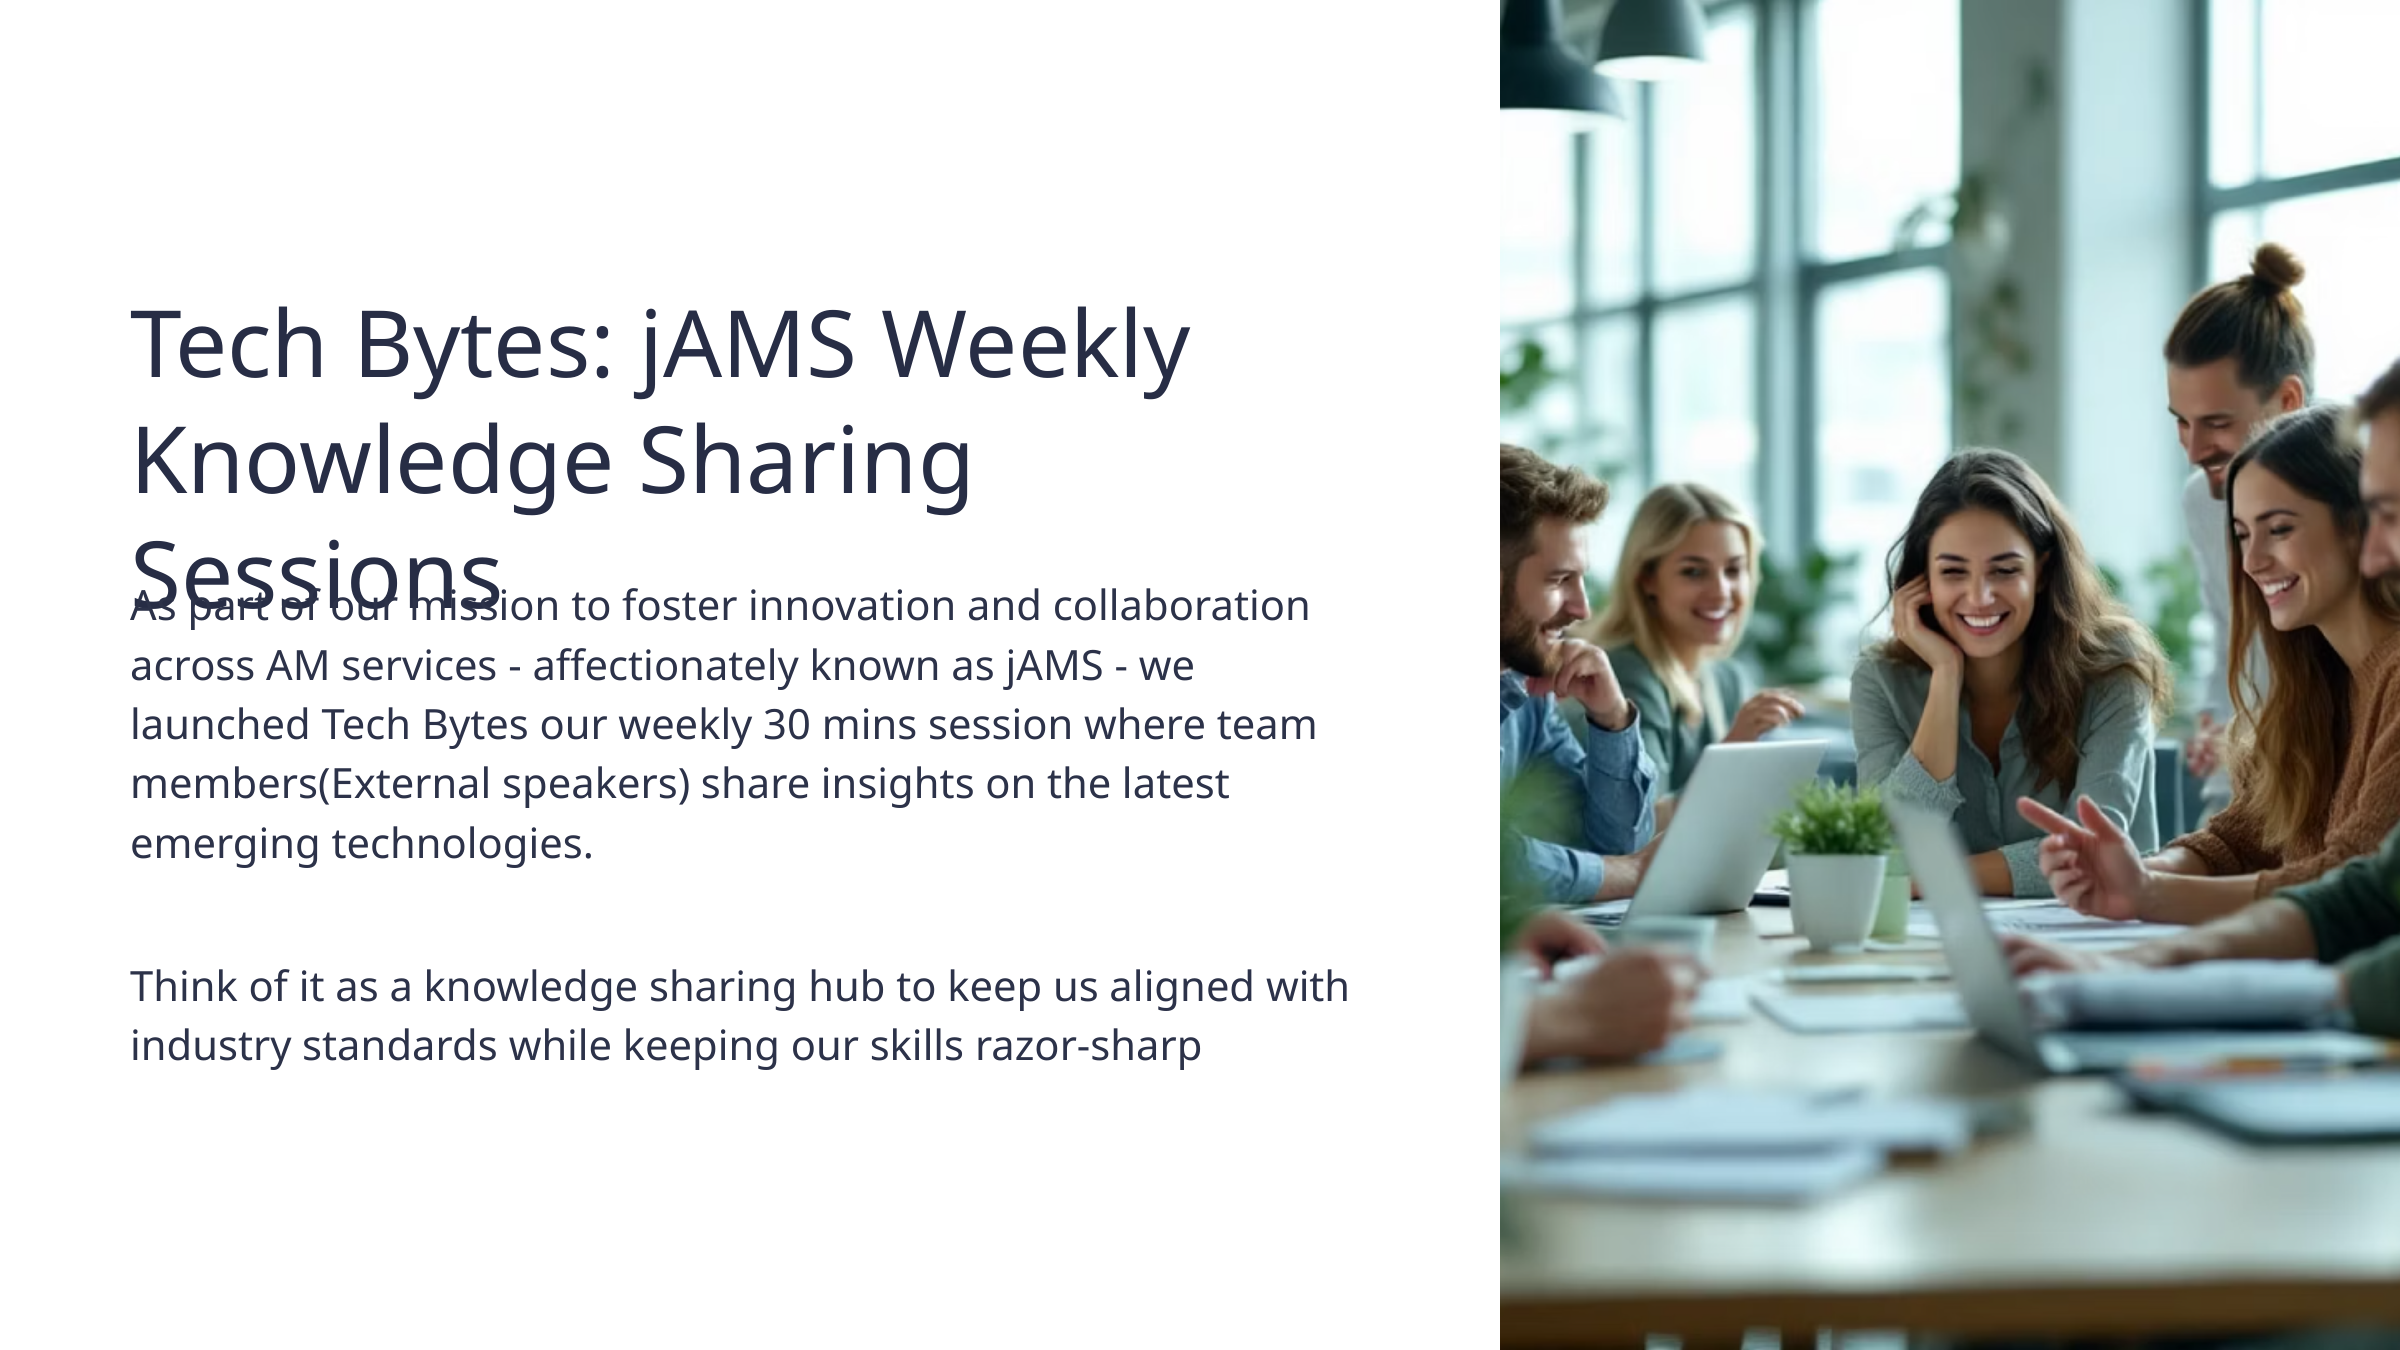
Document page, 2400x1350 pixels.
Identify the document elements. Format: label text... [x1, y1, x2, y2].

text_box Tech Bytes: jAMS Weekly Knowledge Sharing Sessions [130, 280, 1370, 514]
text_box As part of our mission to foster innovation and collaboration across AM services - affectionately known as jAMS - we launched Tech Bytes our weekly 30 mins session where team members(External speakers) share insights on the latest emerging technologies. [130, 569, 1370, 808]
picture [1499, 0, 2400, 1350]
text_box Think of it as a knowledge sharing hub to keep us aligned with industry standards while keeping our skills razor-sharp [130, 950, 1370, 1070]
